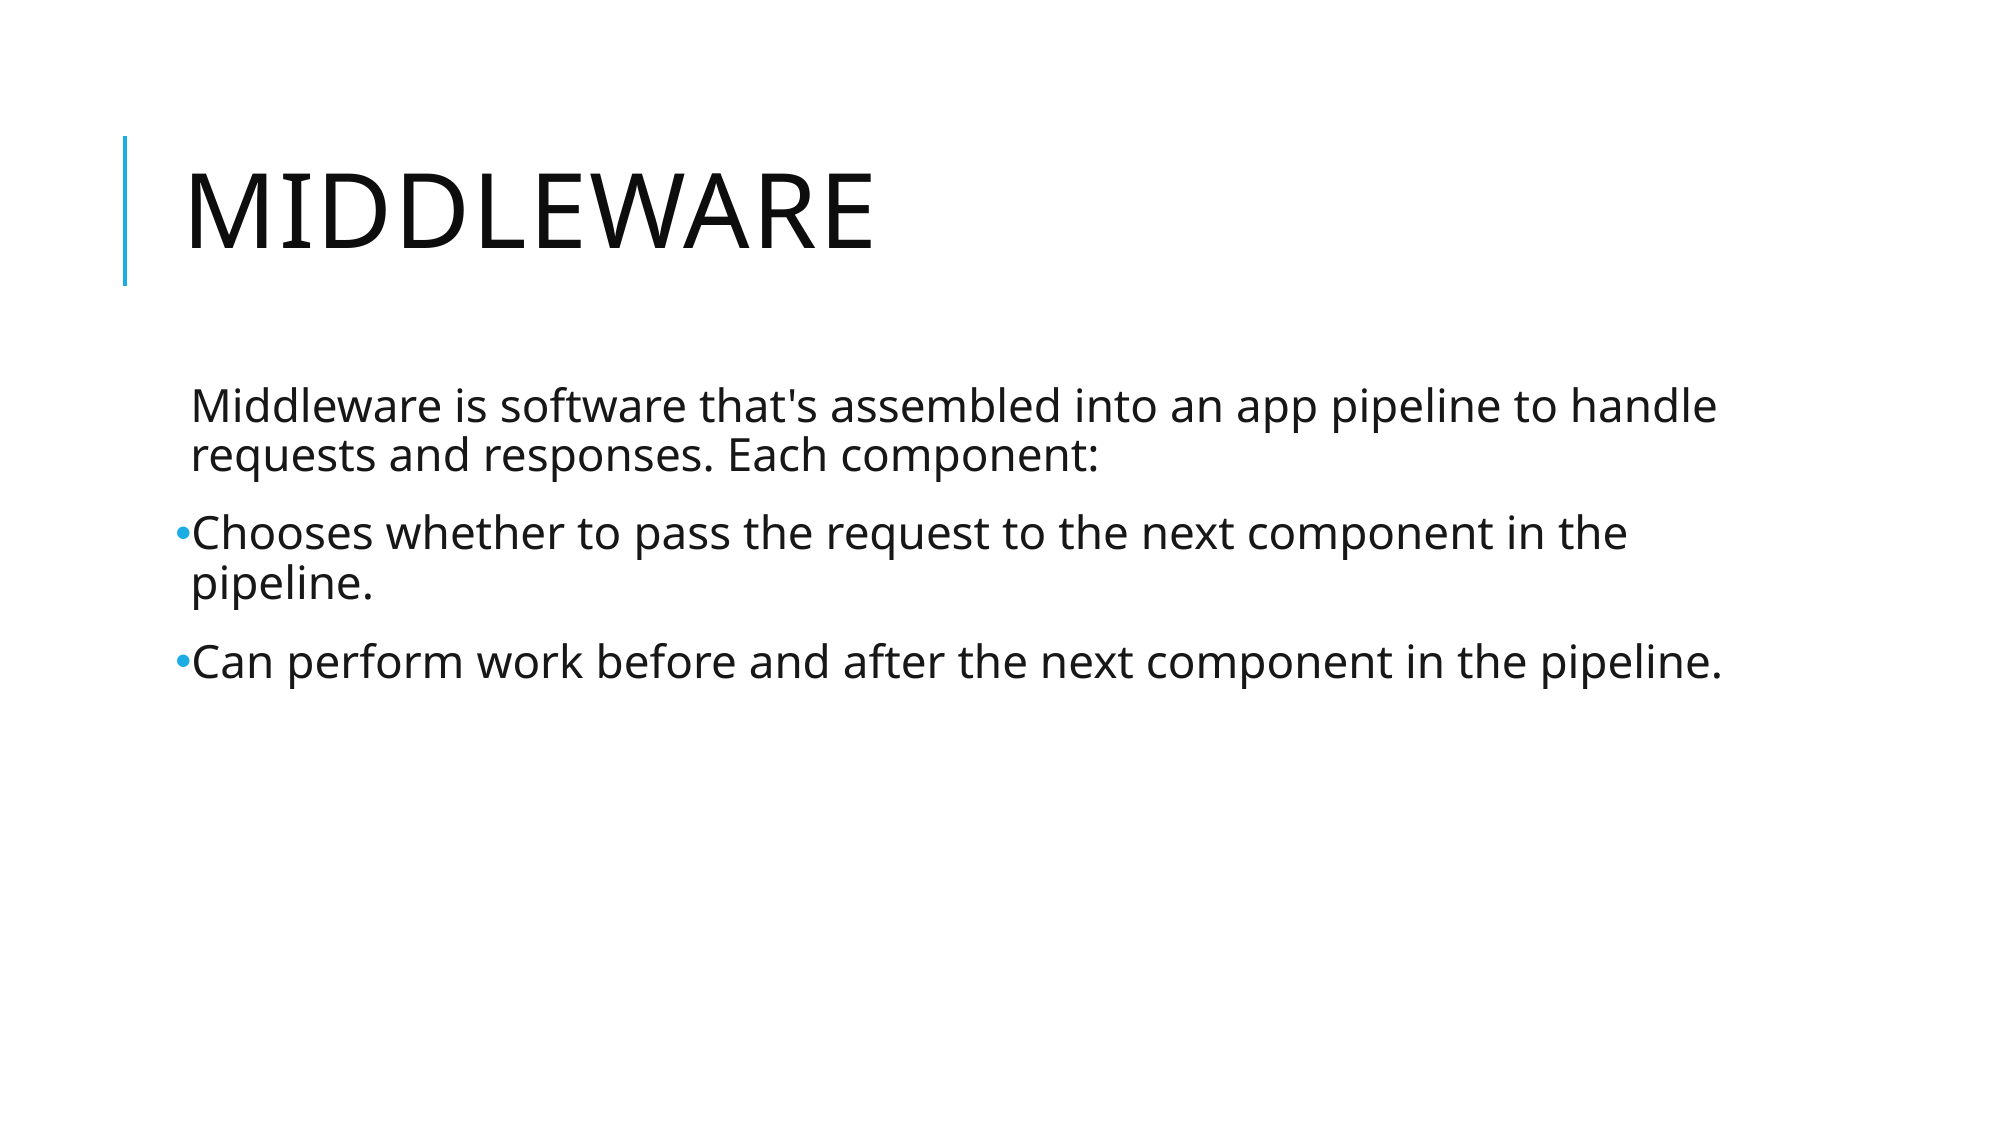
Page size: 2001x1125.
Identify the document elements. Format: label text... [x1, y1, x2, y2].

list Middleware is software that's assembled into an app pipeline to handle requests and responses. Each component: Chooses whether to pass the request to the next component in the pipeline. Can perform work before and after the next component in the pipeline. [168, 375, 1763, 1035]
title Middleware [168, 96, 1763, 342]
